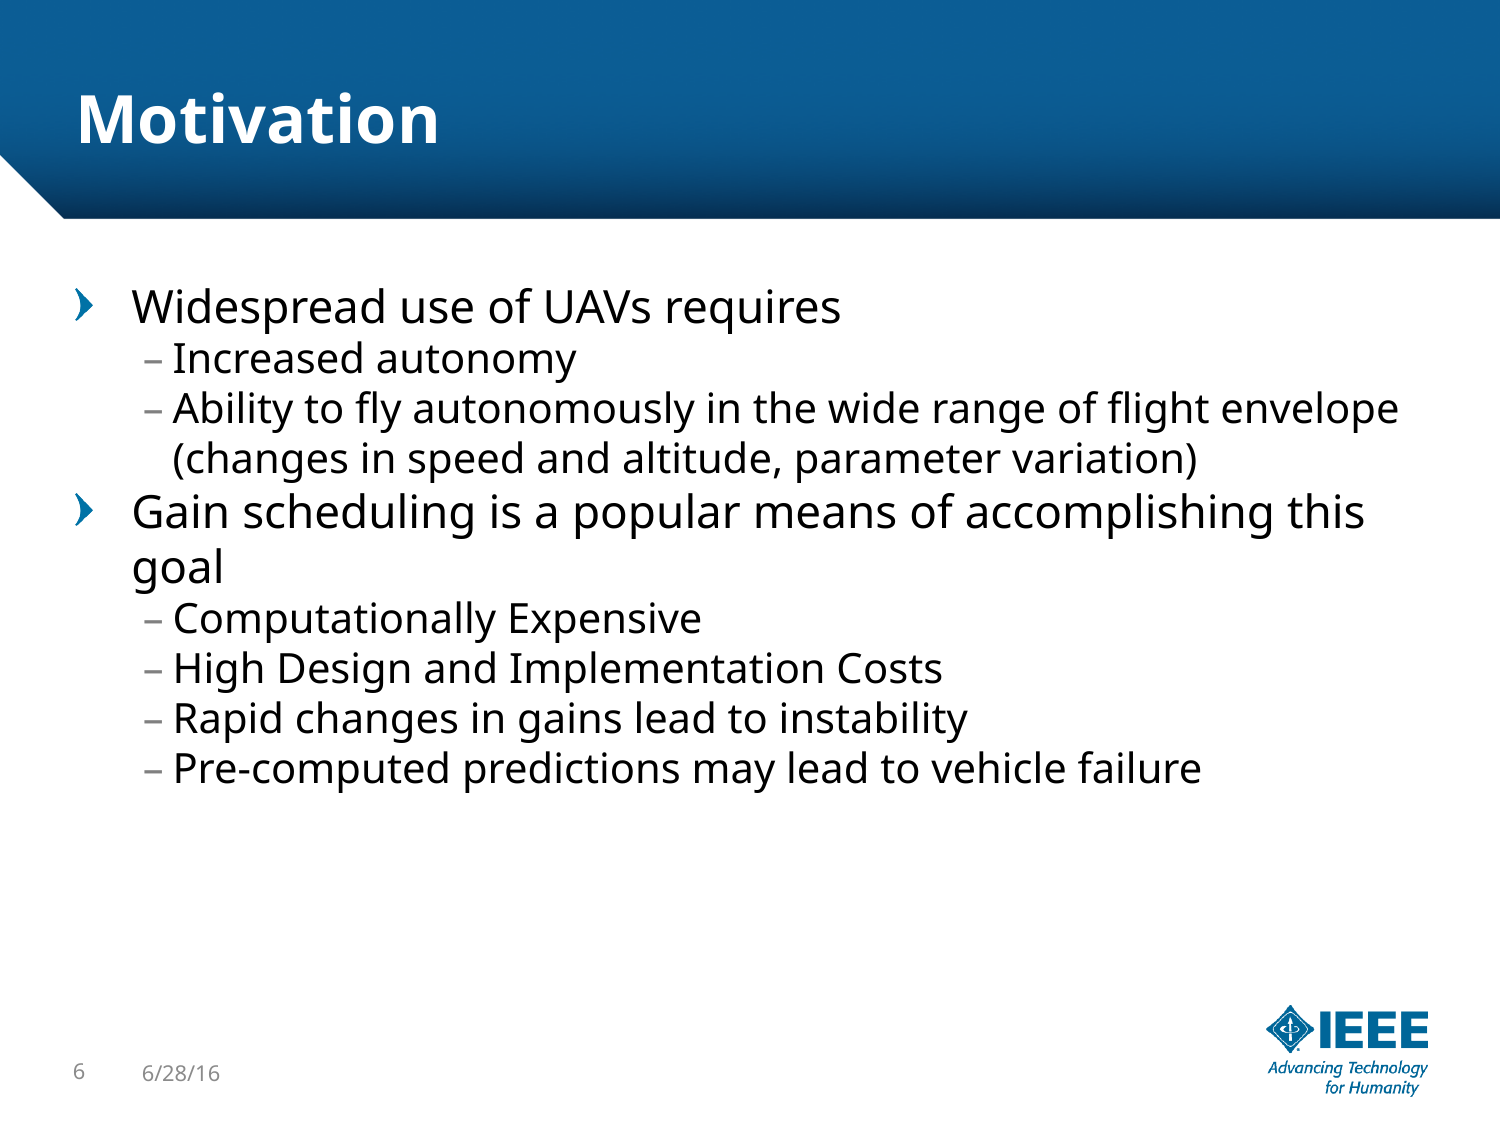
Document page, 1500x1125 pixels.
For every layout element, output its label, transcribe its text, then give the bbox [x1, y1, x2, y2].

text_box <number> [72, 1042, 132, 1103]
text_box 6/28/16 [141, 1042, 411, 1103]
picture [0, 0, 1500, 1125]
text_box Widespread use of UAVs requires Increased autonomy Ability to fly autonomously in the wide range of flight envelope (changes in speed and altitude, parameter variation) Gain scheduling is a popular means of accomplishing this goal Computationally Expensive High Design and Implementation Costs Rapid changes in gains lead to instability Pre-computed predictions may lead to vehicle failure [60, 269, 1435, 986]
text_box Motivation [60, 32, 1435, 201]
